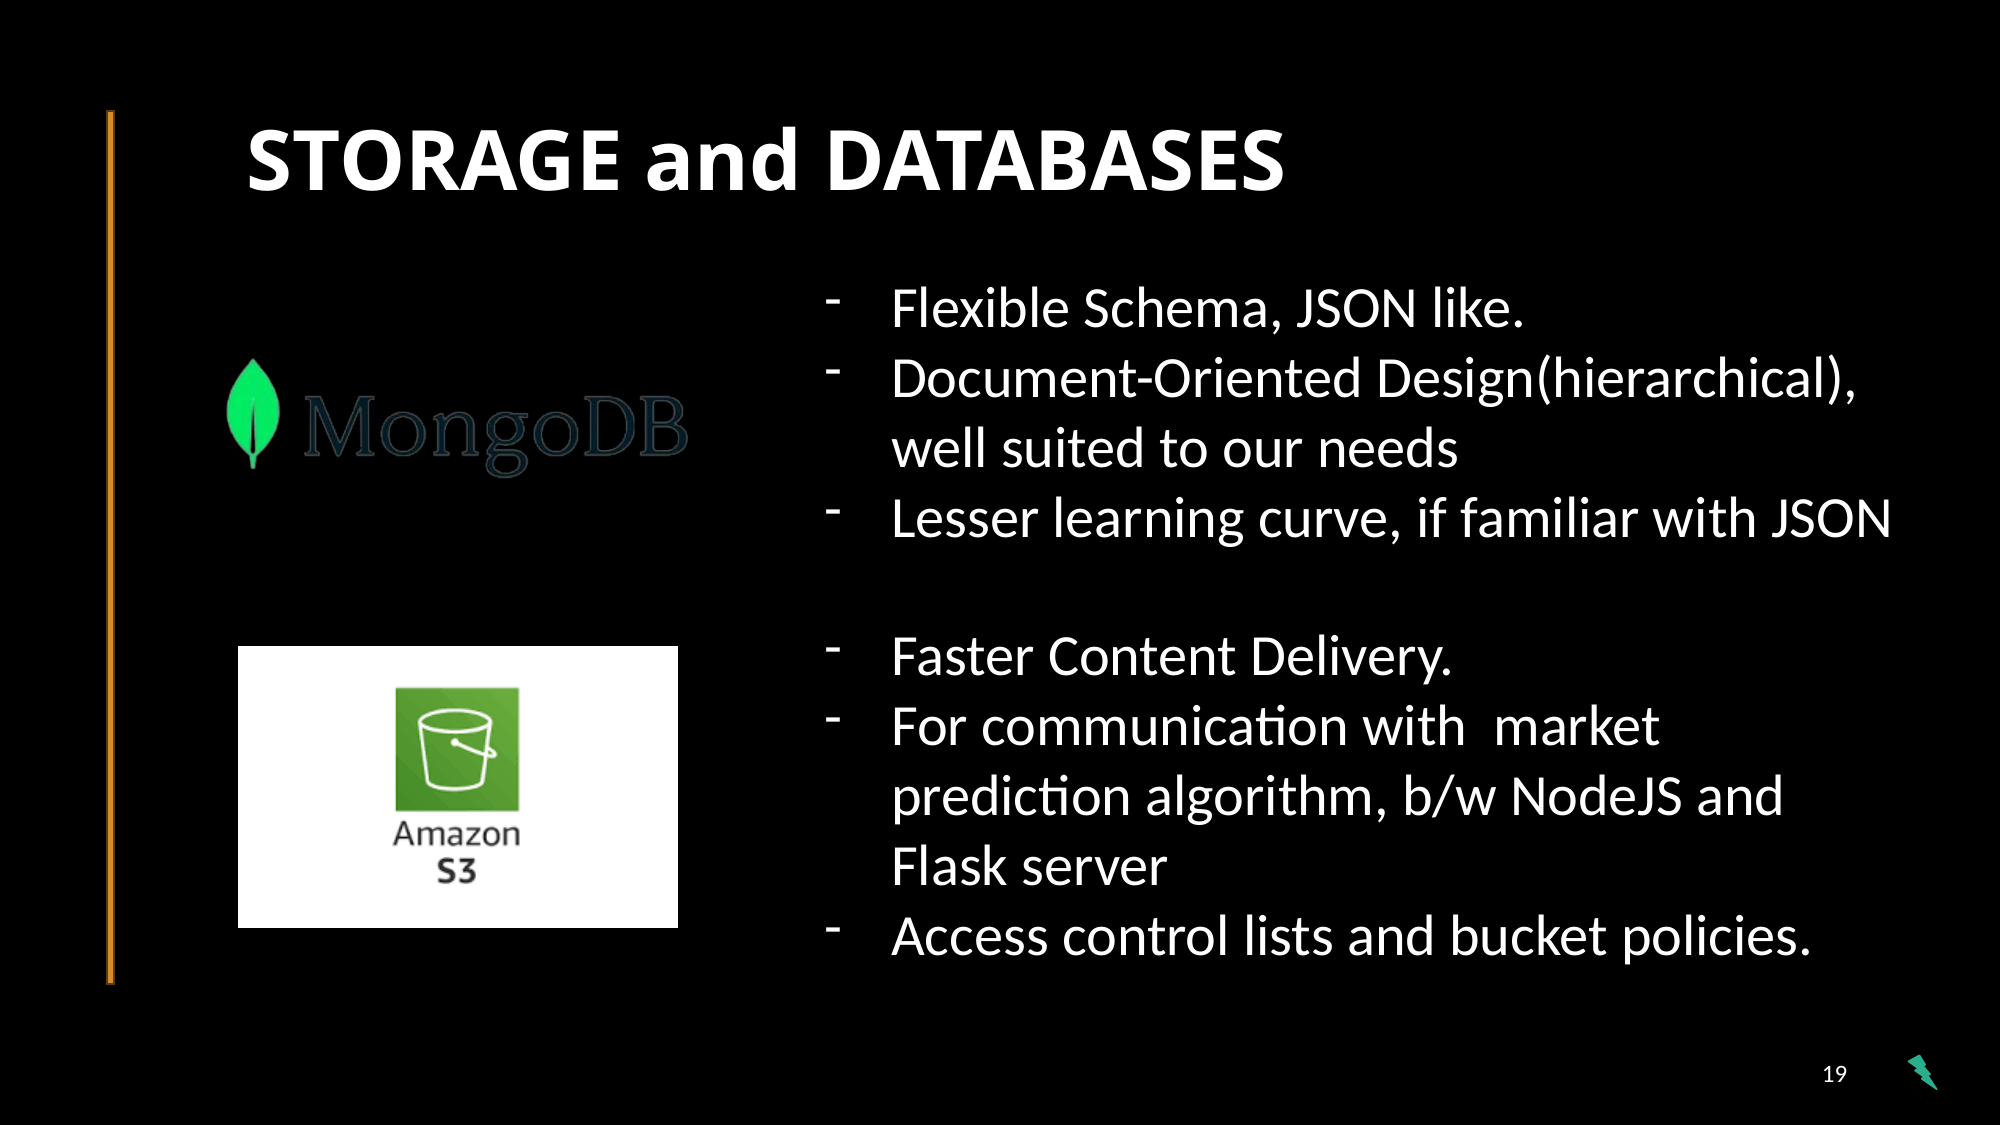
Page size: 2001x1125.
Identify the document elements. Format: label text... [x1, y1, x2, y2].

text_box [106, 110, 115, 985]
text_box [1908, 1055, 1937, 1090]
title STORAGE and DATABASES [231, 79, 1588, 248]
text_box Flexible Schema, JSON like. Document-Oriented Design(hierarchical), well suited to our needs Lesser learning curve, if familiar with JSON [801, 254, 1917, 602]
picture [178, 210, 737, 626]
picture [238, 646, 678, 929]
text_box Faster Content Delivery. For communication with market prediction algorithm, b/w NodeJS and Flask server Access control lists and bucket policies. [801, 602, 1917, 994]
slide_number 19 [1412, 1042, 1863, 1103]
